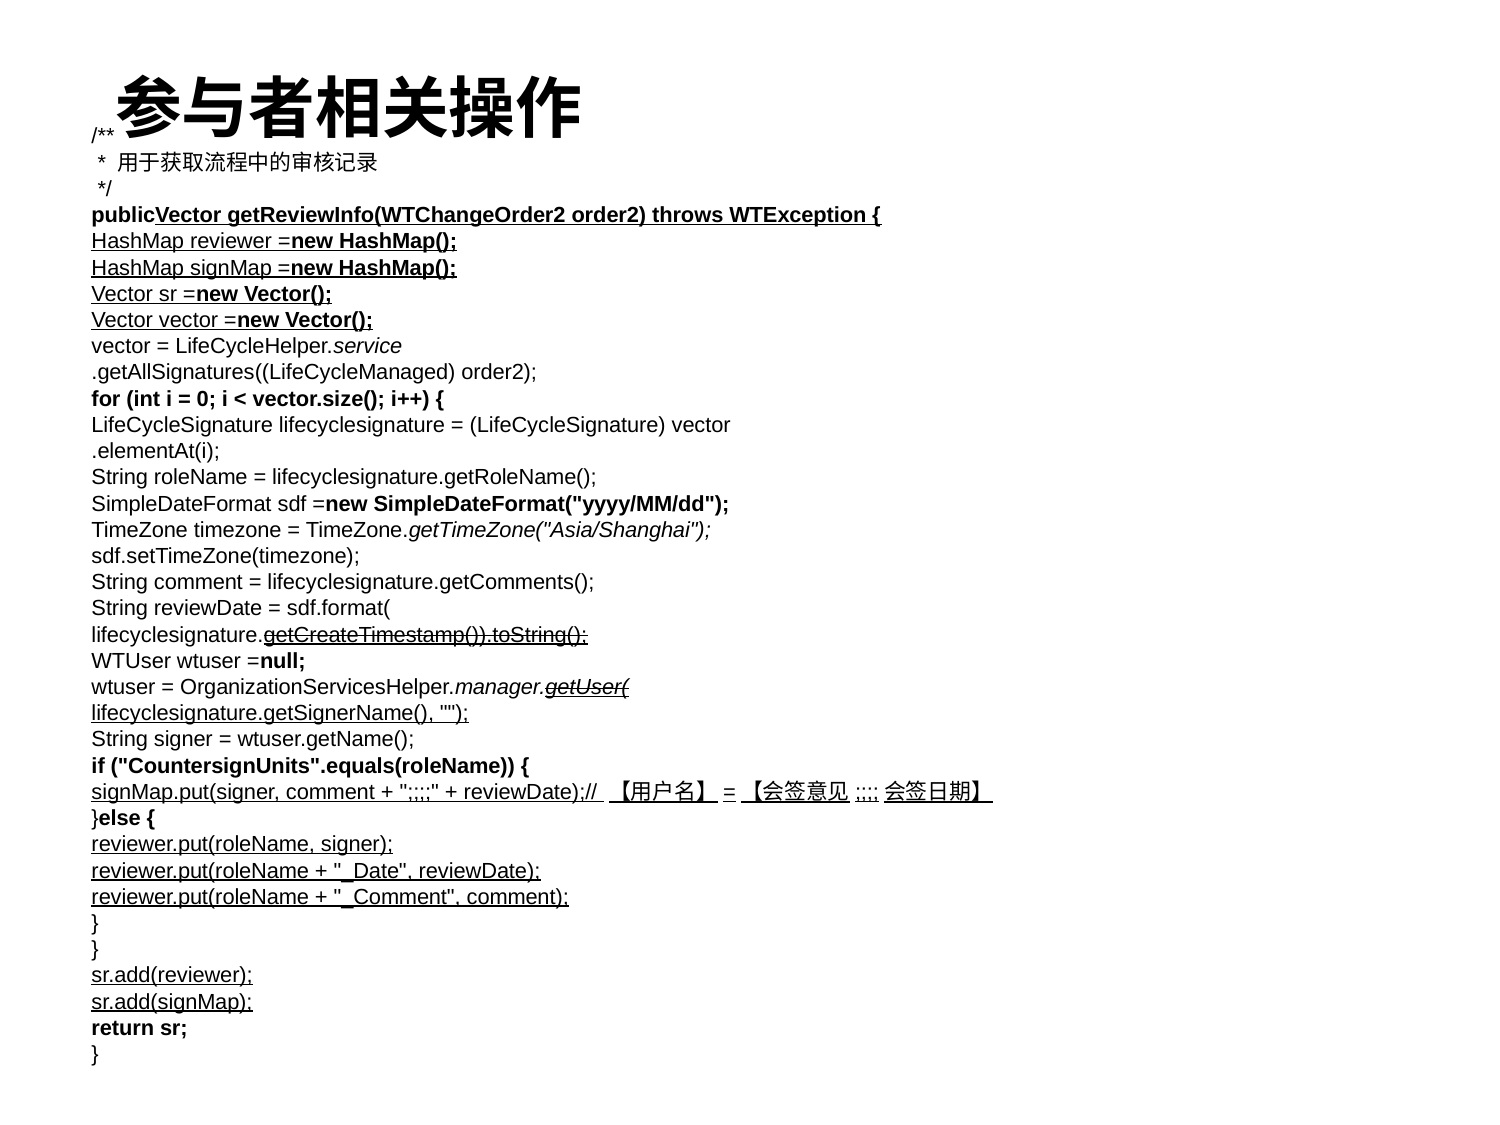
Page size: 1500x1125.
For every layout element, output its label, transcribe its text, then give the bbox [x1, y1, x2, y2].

text_box /** * 用于获取流程中的审核记录 */ publicVector getReviewInfo(WTChangeOrder2 order2) throws WTException { HashMap reviewer =new HashMap(); HashMap signMap =new HashMap(); Vector sr =new Vector(); Vector vector =new Vector(); vector = LifeCycleHelper.service .getAllSignatures((LifeCycleManaged) order2); for (int i = 0; i < vector.size(); i++) { LifeCycleSignature lifecyclesignature = (LifeCycleSignature) vector .elementAt(i); String roleName = lifecyclesignature.getRoleName(); SimpleDateFormat sdf =new SimpleDateFormat("yyyy/MM/dd"); TimeZone timezone = TimeZone.getTimeZone("Asia/Shanghai"); sdf.setTimeZone(timezone); String comment = lifecyclesignature.getComments(); String reviewDate = sdf.format( lifecyclesignature.getCreateTimestamp()).toString(); WTUser wtuser =null; wtuser = OrganizationServicesHelper.manager.getUser( lifecyclesignature.getSignerName(), ""); String signer = wtuser.getName(); if ("CountersignUnits".equals(roleName)) { signMap.put(signer, comment + ";;;;" + reviewDate);// 【用户名】=【会签意见;;;;会签日期】 }else { reviewer.put(roleName, signer); reviewer.put(roleName + "_Date", reviewDate); reviewer.put(roleName + "_Comment", comment); } } sr.add(reviewer); sr.add(signMap); return sr; } [76, 114, 1424, 1074]
title 参与者相关操作 [100, 52, 1395, 114]
